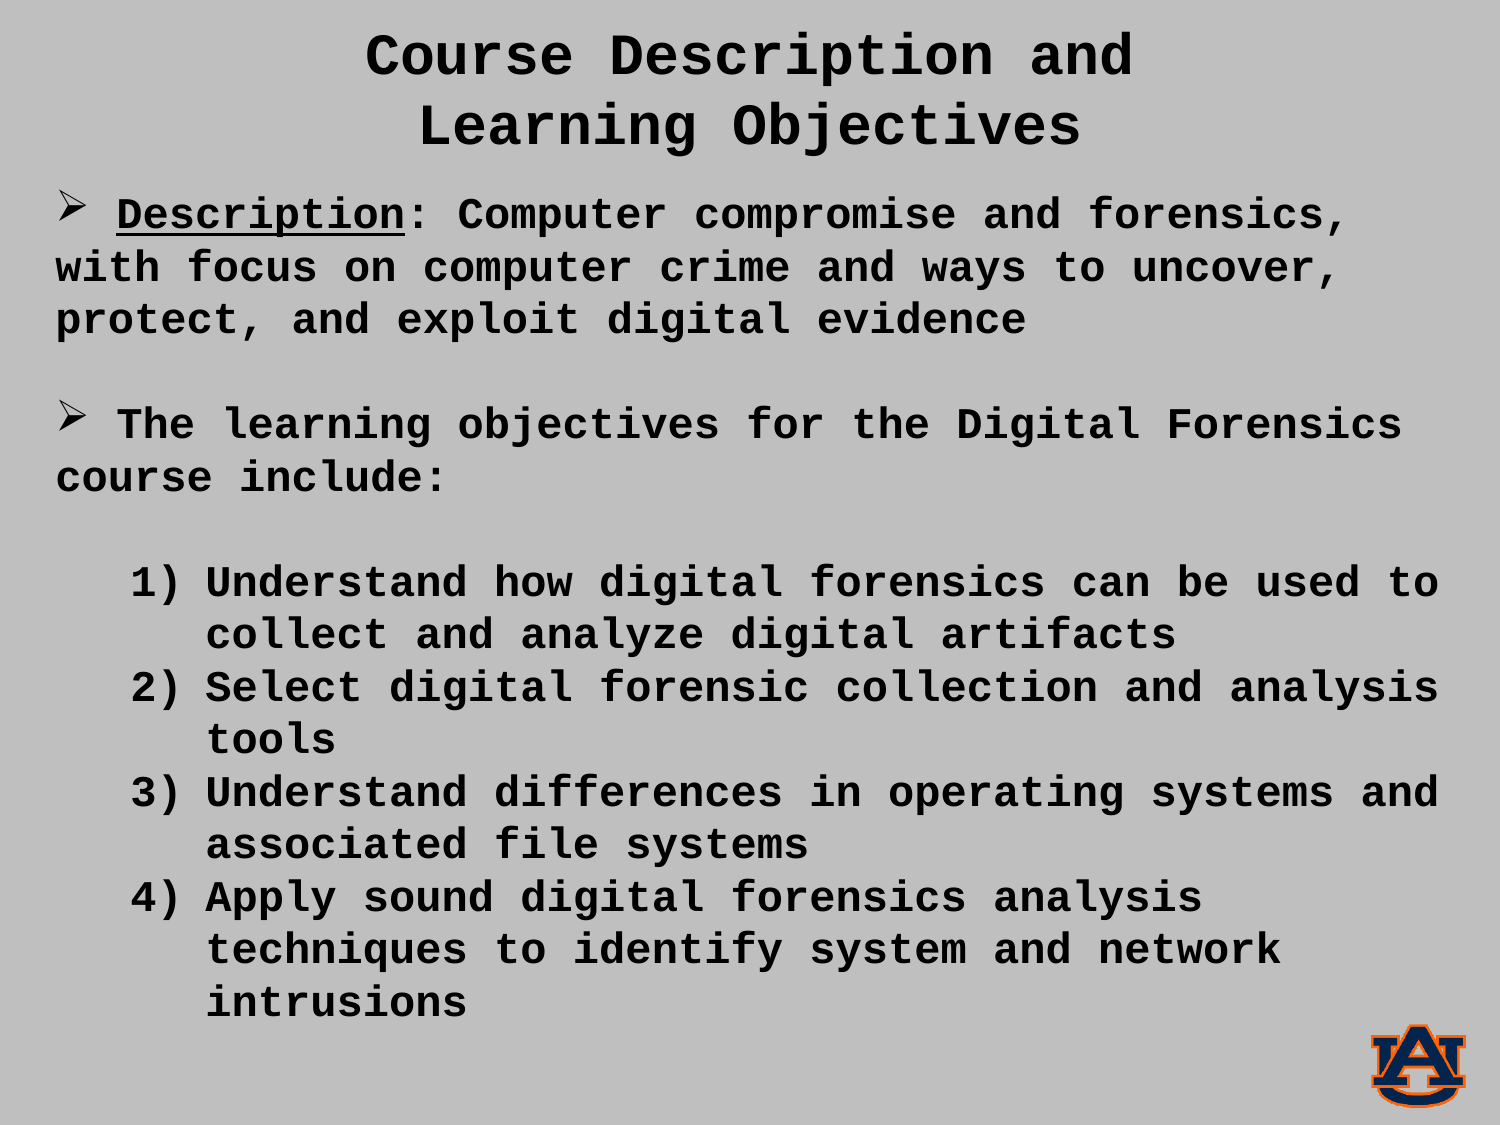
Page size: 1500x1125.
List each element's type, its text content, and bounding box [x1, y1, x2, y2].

text_box Course Description and Learning Objectives [316, 15, 1184, 157]
picture [1369, 1043, 1475, 1108]
text_box Description: Computer compromise and forensics, with focus on computer crime and ways to uncover, protect, and exploit digital evidence The learning objectives for the Digital Forensics course include: Understand how digital forensics can be used to collect and analyze digital artifacts Select digital forensic collection and analysis tools Understand differences in operating systems and associated file systems Apply sound digital forensics analysis techniques to identify system and network intrusions [40, 177, 1485, 1043]
